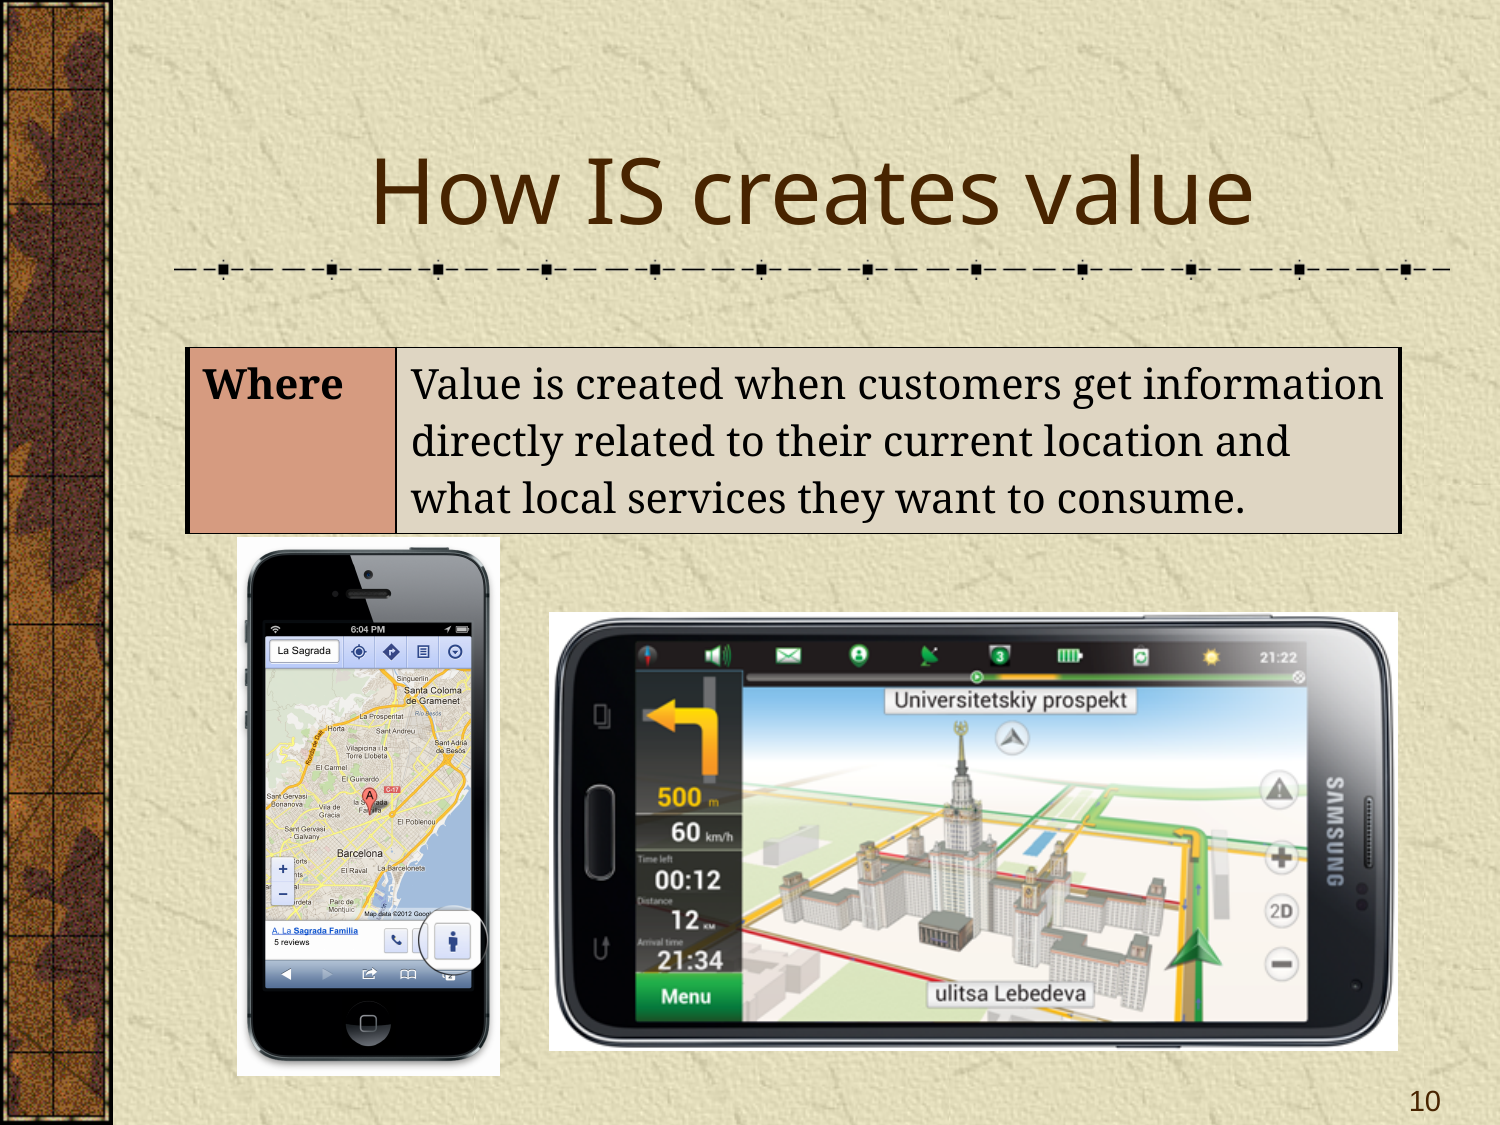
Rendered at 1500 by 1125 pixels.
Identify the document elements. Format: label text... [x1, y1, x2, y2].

slide_number 10 [1349, 1049, 1500, 1125]
picture [0, 0, 1500, 1125]
table_header Value is created when customers get information directly related to their current location and what local services they want to consume. [397, 348, 1398, 533]
title How IS creates value [174, 62, 1451, 251]
table_header Where [190, 348, 395, 533]
